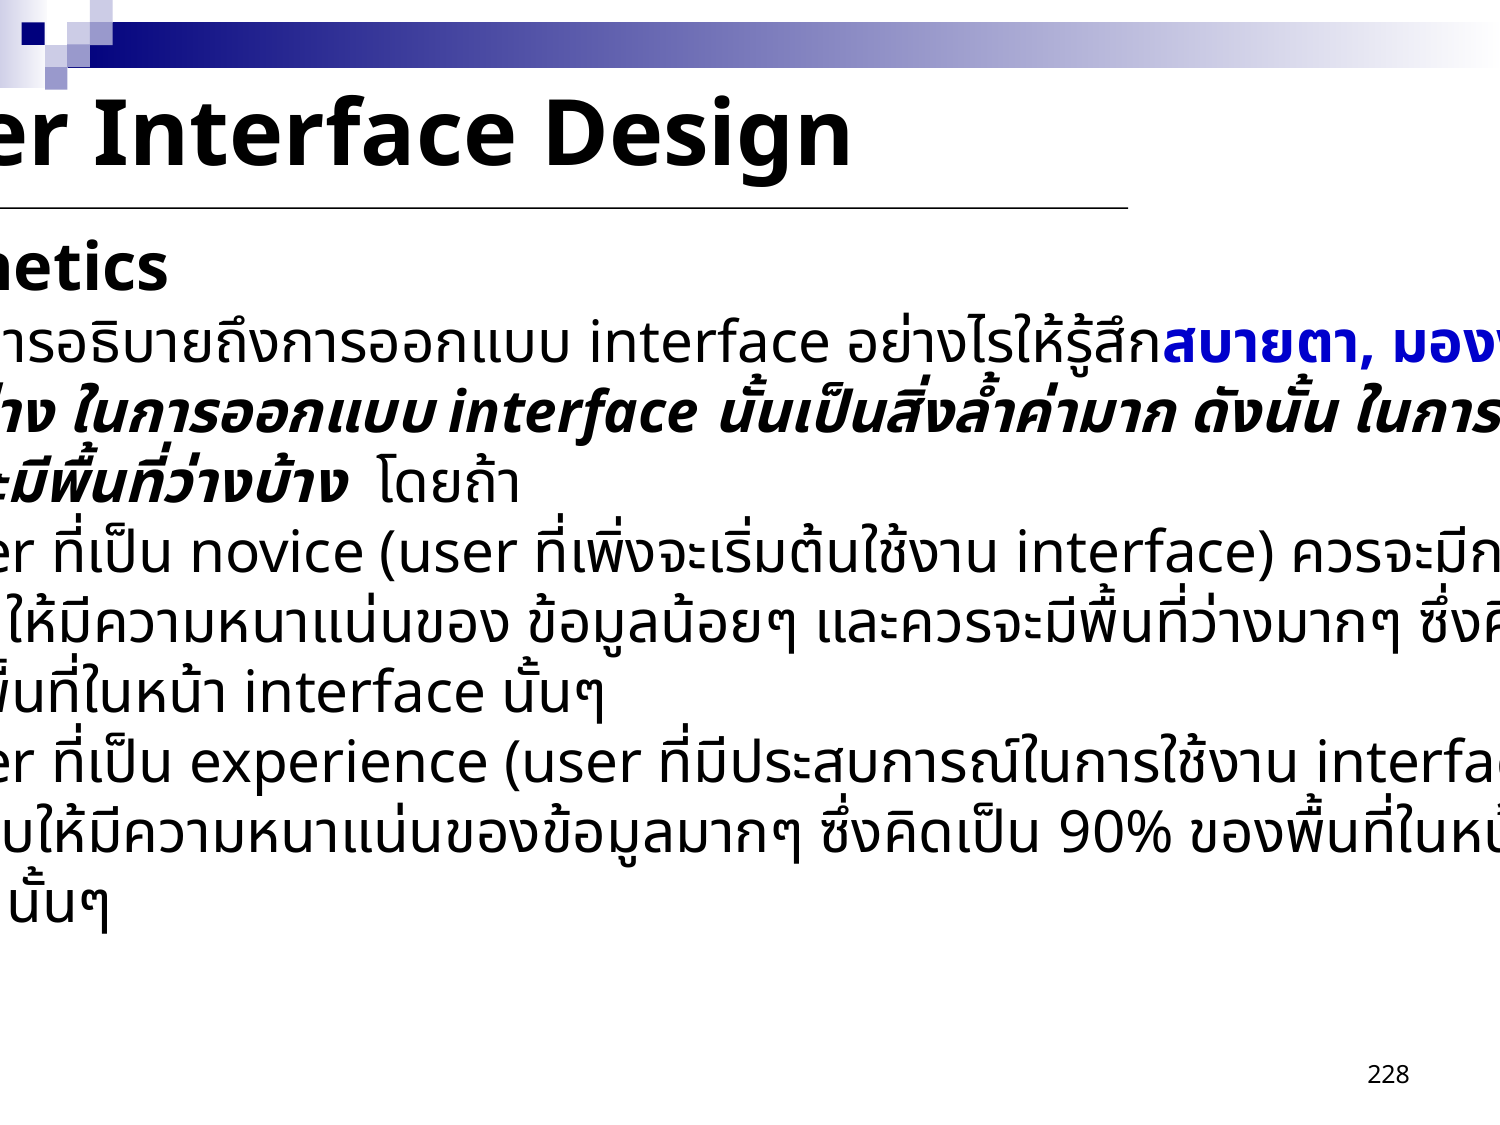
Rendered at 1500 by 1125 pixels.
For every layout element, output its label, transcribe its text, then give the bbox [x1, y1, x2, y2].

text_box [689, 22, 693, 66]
text_box 3) Aesthetics เป็นการอธิบายถึงการออกแบบ interface อย่างไรให้รู้สึกสบายตา, มองง่าย โดย พื้นที่ว่าง ในการออกแบบ interface นั้นเป็นสิ่งล้ำค่ามาก ดังนั้น ในการออก แบบควรจะมีพื้นที่ว่างบ้าง โดยถ้า - user ที่เป็น novice (user ที่เพิ่งจะเริ่มต้นใช้งาน interface) ควรจะมีการออกแบบ Interface ให้มีความหนาแน่นของ ข้อมูลน้อยๆ และควรจะมีพื้นที่ว่างมากๆ ซึ่งคิดเป็น 50% ของพื้นที่ในหน้า interface นั้นๆ - user ที่เป็น experience (user ที่มีประสบการณ์ในการใช้งาน interface) ควรจะมี การออกแบบให้มีความหนาแน่นของข้อมูลมากๆ ซึ่งคิดเป็น 90% ของพื้นที่ในหน้า Interface นั้นๆ [0, 216, 1500, 942]
text_box User Interface Design [0, 66, 871, 191]
slide_number 228 [1074, 1024, 1426, 1101]
